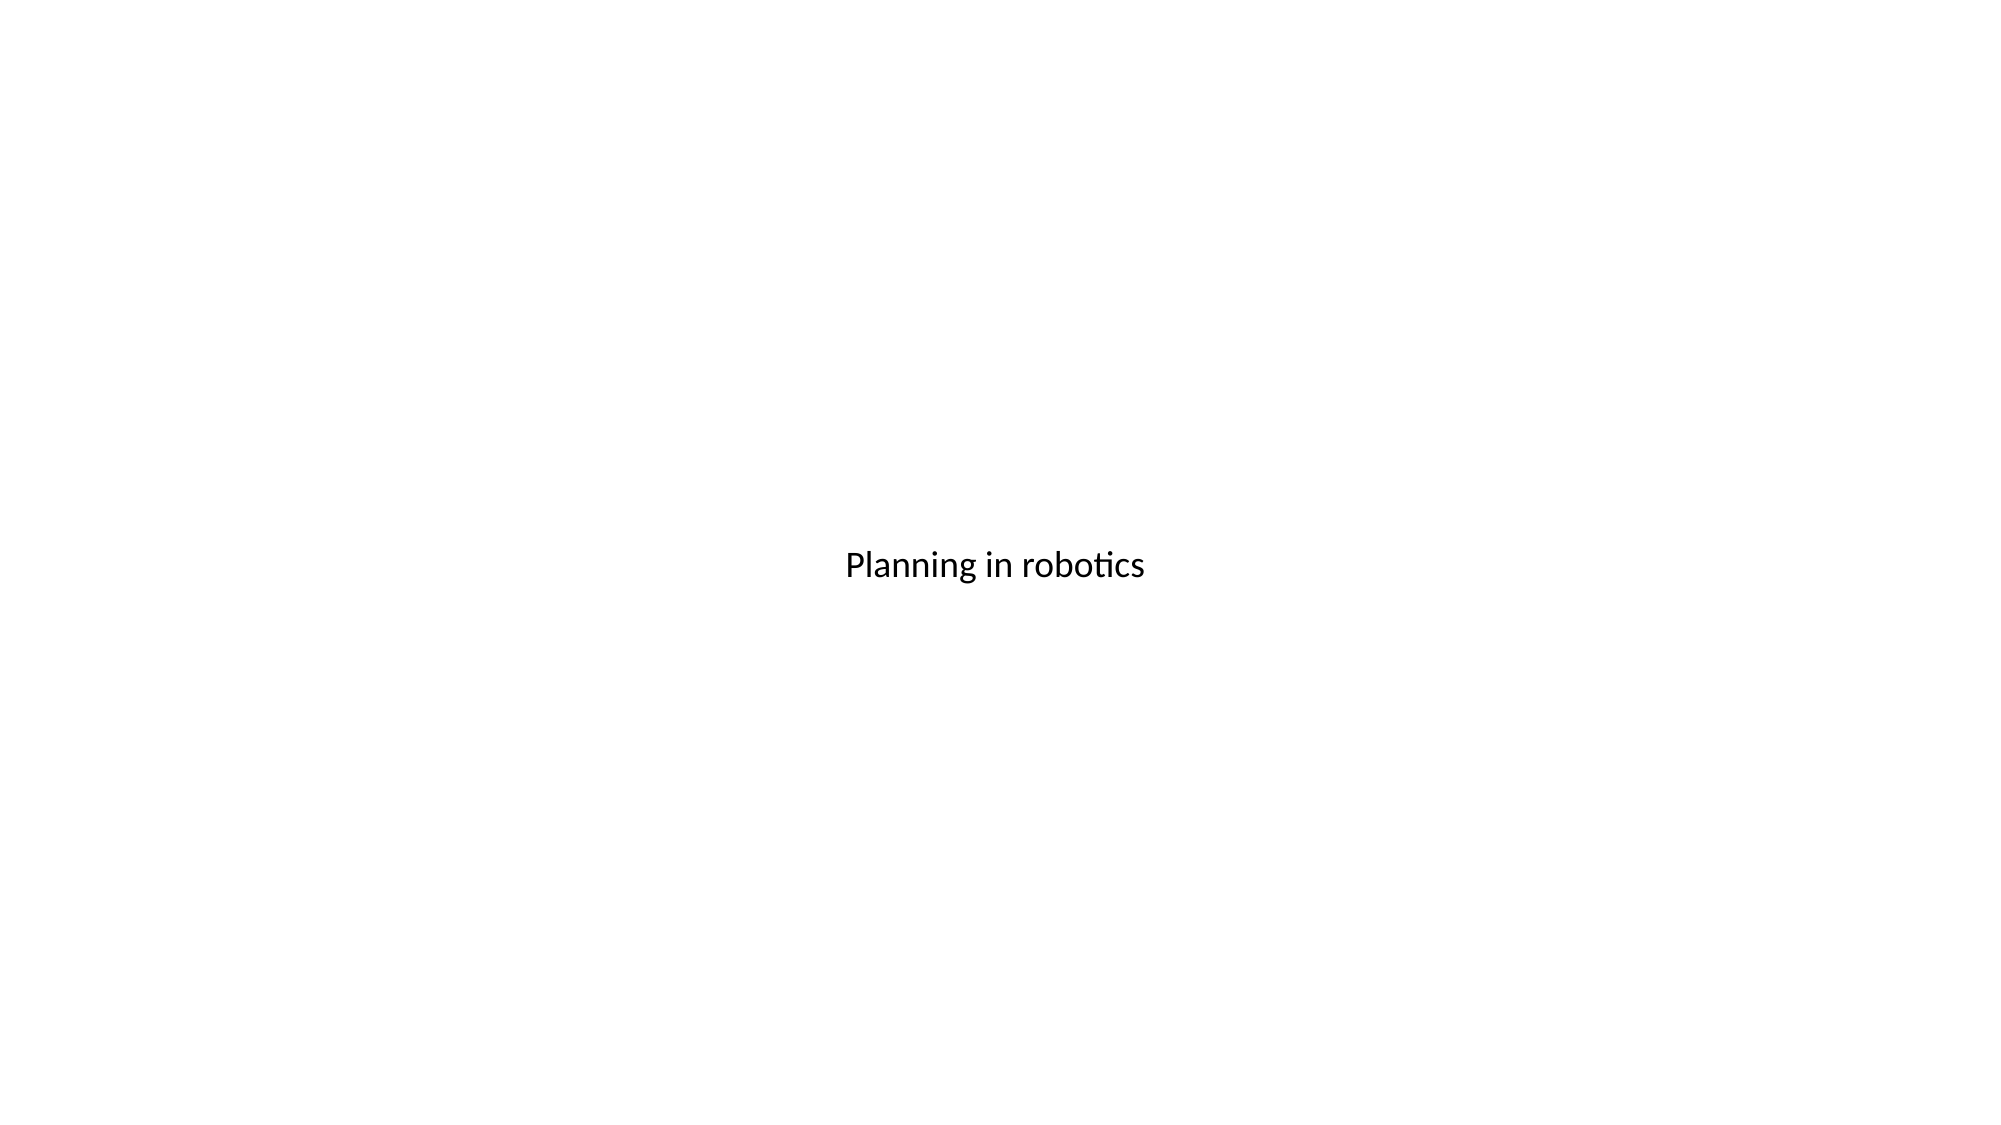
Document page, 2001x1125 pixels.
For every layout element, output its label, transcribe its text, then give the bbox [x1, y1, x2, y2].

text_box Planning in robotics [830, 532, 1169, 592]
